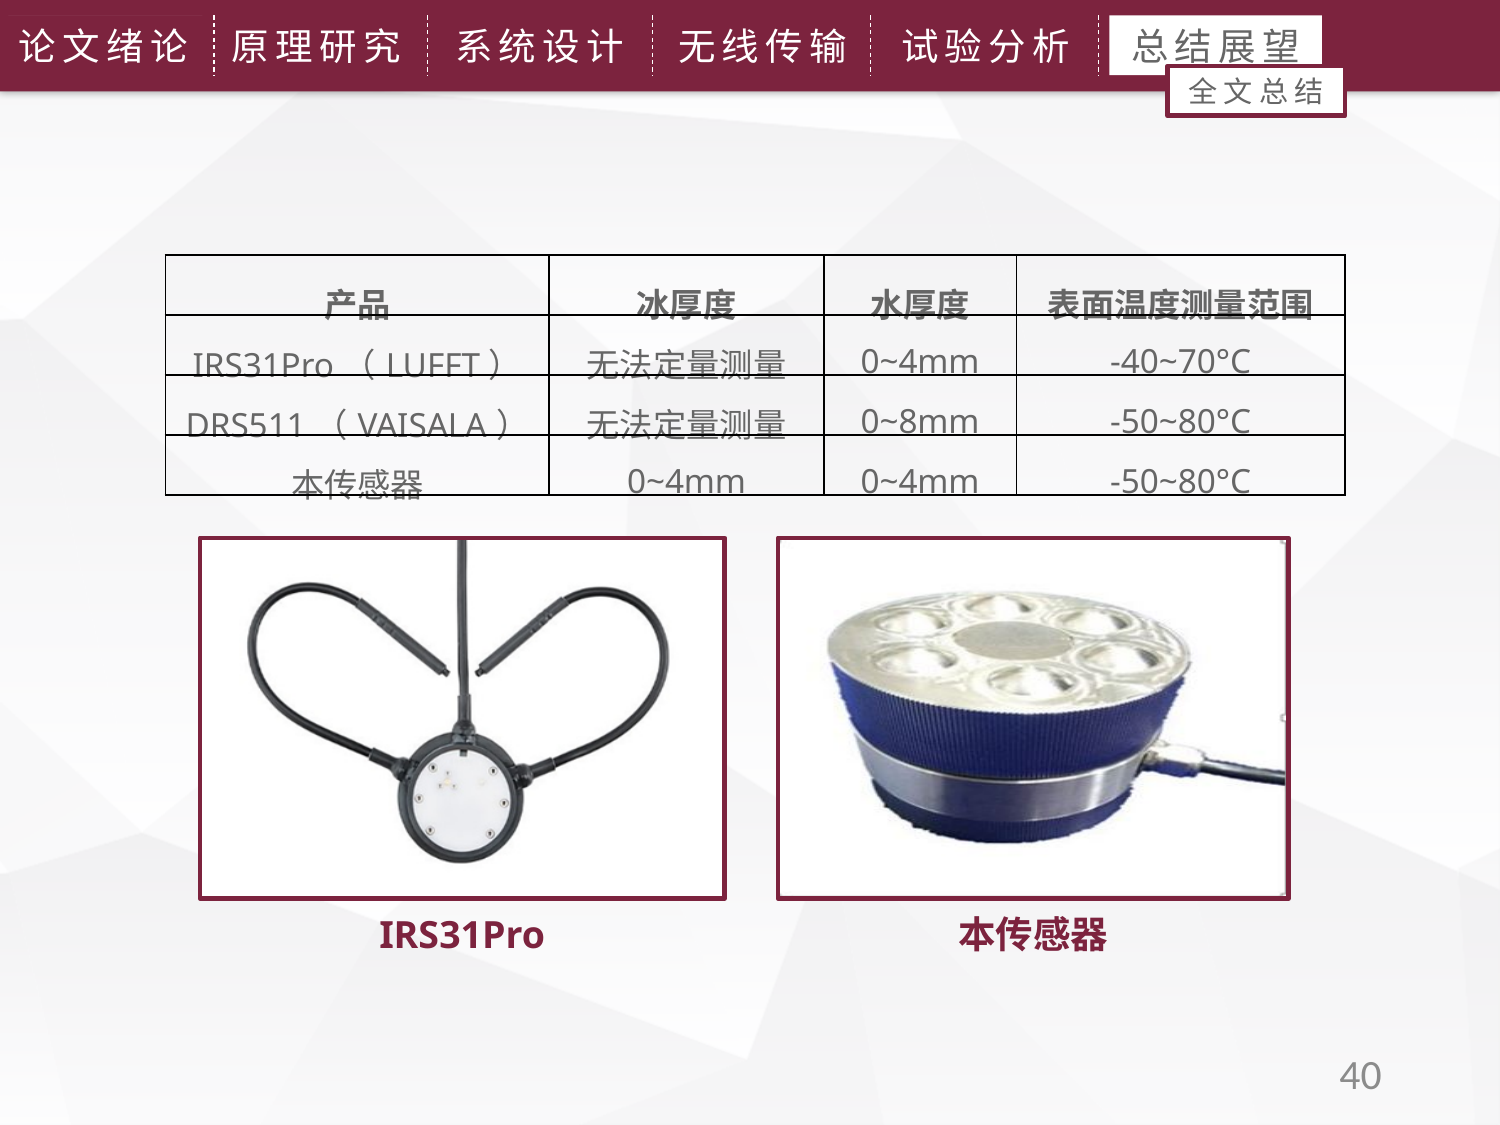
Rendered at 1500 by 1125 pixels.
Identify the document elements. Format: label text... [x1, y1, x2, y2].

table_header 表面温度测量范围 [1017, 256, 1344, 314]
table_cell -50~80°C [1017, 376, 1344, 434]
text_box 论文绪论 [4, 15, 213, 76]
table_cell 本传感器 [166, 436, 548, 494]
table_header 水厚度 [825, 256, 1016, 314]
text_box 全文总结 [1167, 66, 1345, 116]
table_cell DRS511（VAISALA） [166, 376, 548, 434]
picture [0, 92, 1500, 1125]
table_cell 0~8mm [825, 376, 1016, 434]
text_box 原理研究 [217, 15, 427, 76]
table_header 产品 [166, 256, 548, 314]
text_box 本传感器 [943, 897, 1123, 964]
text_box IRS31Pro [364, 897, 561, 964]
table_cell IRS31Pro（LUFFT） [166, 316, 548, 374]
text_box 试验分析 [886, 15, 1098, 76]
text_box [0, 0, 1500, 92]
table_cell 无法定量测量 [550, 316, 823, 374]
table_cell 无法定量测量 [550, 376, 823, 434]
text_box 总结展望 [1109, 15, 1322, 76]
text_box 无线传输 [871, 15, 876, 76]
table_cell -40~70°C [1017, 316, 1344, 374]
text_box 系统设计 [440, 15, 652, 76]
text_box 无线传输 [663, 15, 870, 76]
table_cell -50~80°C [1017, 436, 1344, 494]
table_cell 0~4mm [825, 316, 1016, 374]
table_cell 0~4mm [825, 436, 1016, 494]
table_header 冰厚度 [550, 256, 823, 314]
table_cell 0~4mm [550, 436, 823, 494]
slide_number 40 [1059, 1042, 1397, 1103]
